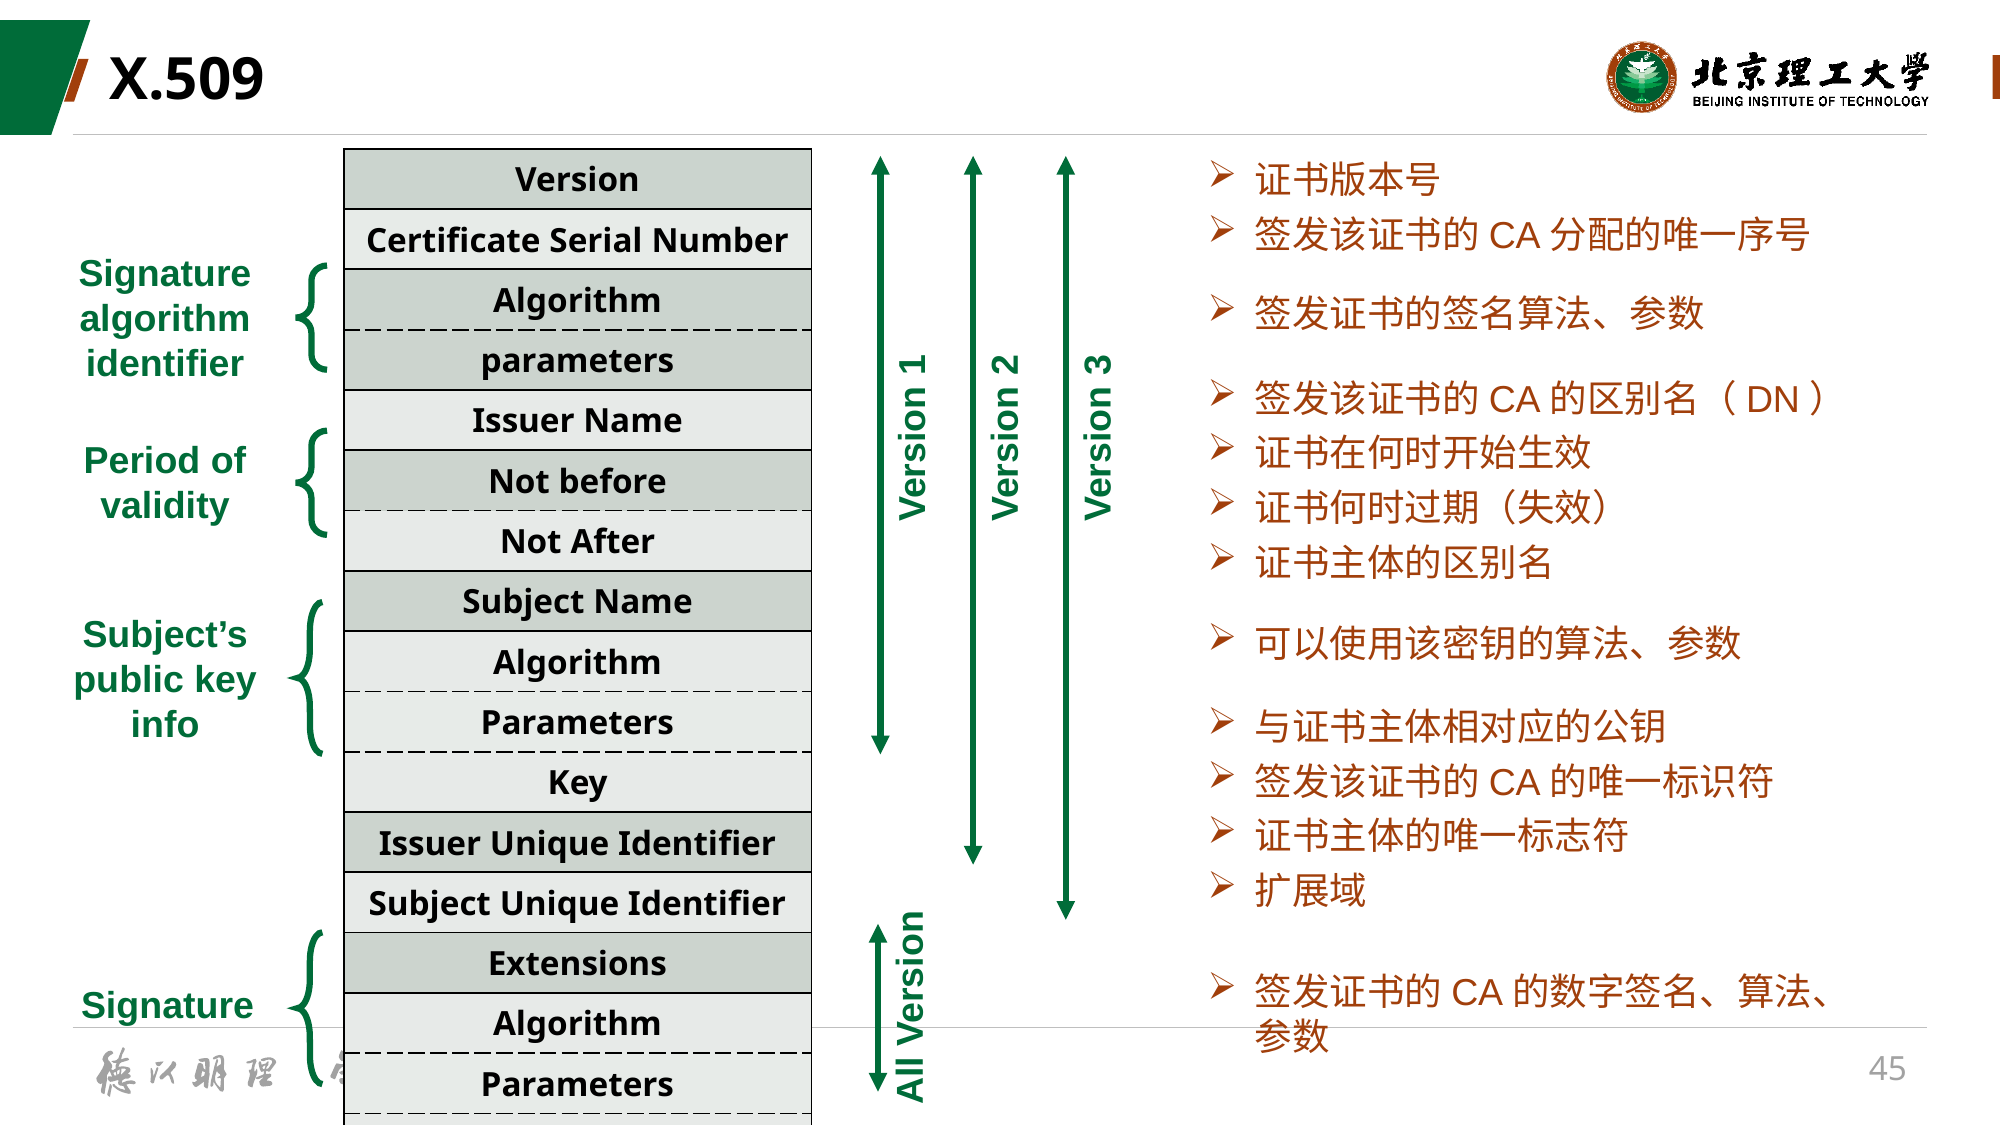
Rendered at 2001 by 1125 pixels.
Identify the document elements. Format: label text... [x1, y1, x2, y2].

text_box 扩展域 [1193, 859, 1863, 920]
table_cell Algorithm [345, 270, 811, 330]
table_cell Algorithm [345, 994, 811, 1053]
text_box 与证书主体相对应的公钥 [1193, 695, 1863, 750]
table_cell Subject Name [345, 572, 811, 630]
text_box [295, 931, 323, 1085]
table_cell Algorithm [345, 632, 811, 691]
table_cell Issuer Name [345, 391, 811, 449]
text_box 证书在何时开始生效 [1193, 422, 1863, 476]
text_box Signature algorithm identifier [56, 241, 274, 392]
text_box [295, 430, 328, 536]
text_box Version 1 [881, 330, 941, 547]
title X.509 [94, 40, 1513, 120]
table_cell Extensions [345, 933, 811, 992]
table_cell Subject Unique Identifier [345, 873, 811, 932]
text_box 签发该证书的CA的唯一标识符 [1193, 750, 1863, 804]
text_box Signature [59, 973, 276, 1034]
text_box 证书主体的唯一标志符 [1193, 804, 1863, 859]
text_box 签发该证书的CA的区别名（DN） [1193, 367, 1863, 422]
table_cell Issuer Unique Identifier [345, 813, 811, 871]
text_box 证书主体的区别名 [1193, 531, 1863, 592]
table_header Version [345, 150, 811, 208]
text_box 签发该证书的CA分配的唯一序号 [1193, 203, 1863, 264]
table_cell Not before [345, 451, 811, 511]
table_cell encrypted [345, 1113, 811, 1125]
text_box 签发证书的CA的数字签名、算法、参数 [1193, 961, 1863, 1066]
table_cell Parameters [345, 1053, 811, 1113]
text_box Version 3 [1066, 330, 1126, 547]
text_box Version 2 [974, 330, 1033, 547]
text_box 证书版本号 [1193, 148, 1863, 203]
table_cell Key [345, 752, 811, 811]
text_box All Version [877, 877, 938, 1125]
text_box 签发证书的签名算法、参数 [1193, 283, 1863, 343]
text_box 可以使用该密钥的算法、参数 [1193, 612, 1863, 672]
table_cell Parameters [345, 691, 811, 752]
text_box [295, 264, 328, 371]
table_cell Certificate Serial Number [345, 210, 811, 268]
text_box Subject’s public key info [56, 602, 274, 753]
picture [1606, 41, 1929, 113]
text_box Period of validity [56, 428, 274, 534]
table_cell parameters [345, 330, 811, 389]
table_cell Not After [345, 511, 811, 570]
text_box [295, 601, 323, 755]
text_box 证书何时过期（失效） [1193, 476, 1863, 531]
